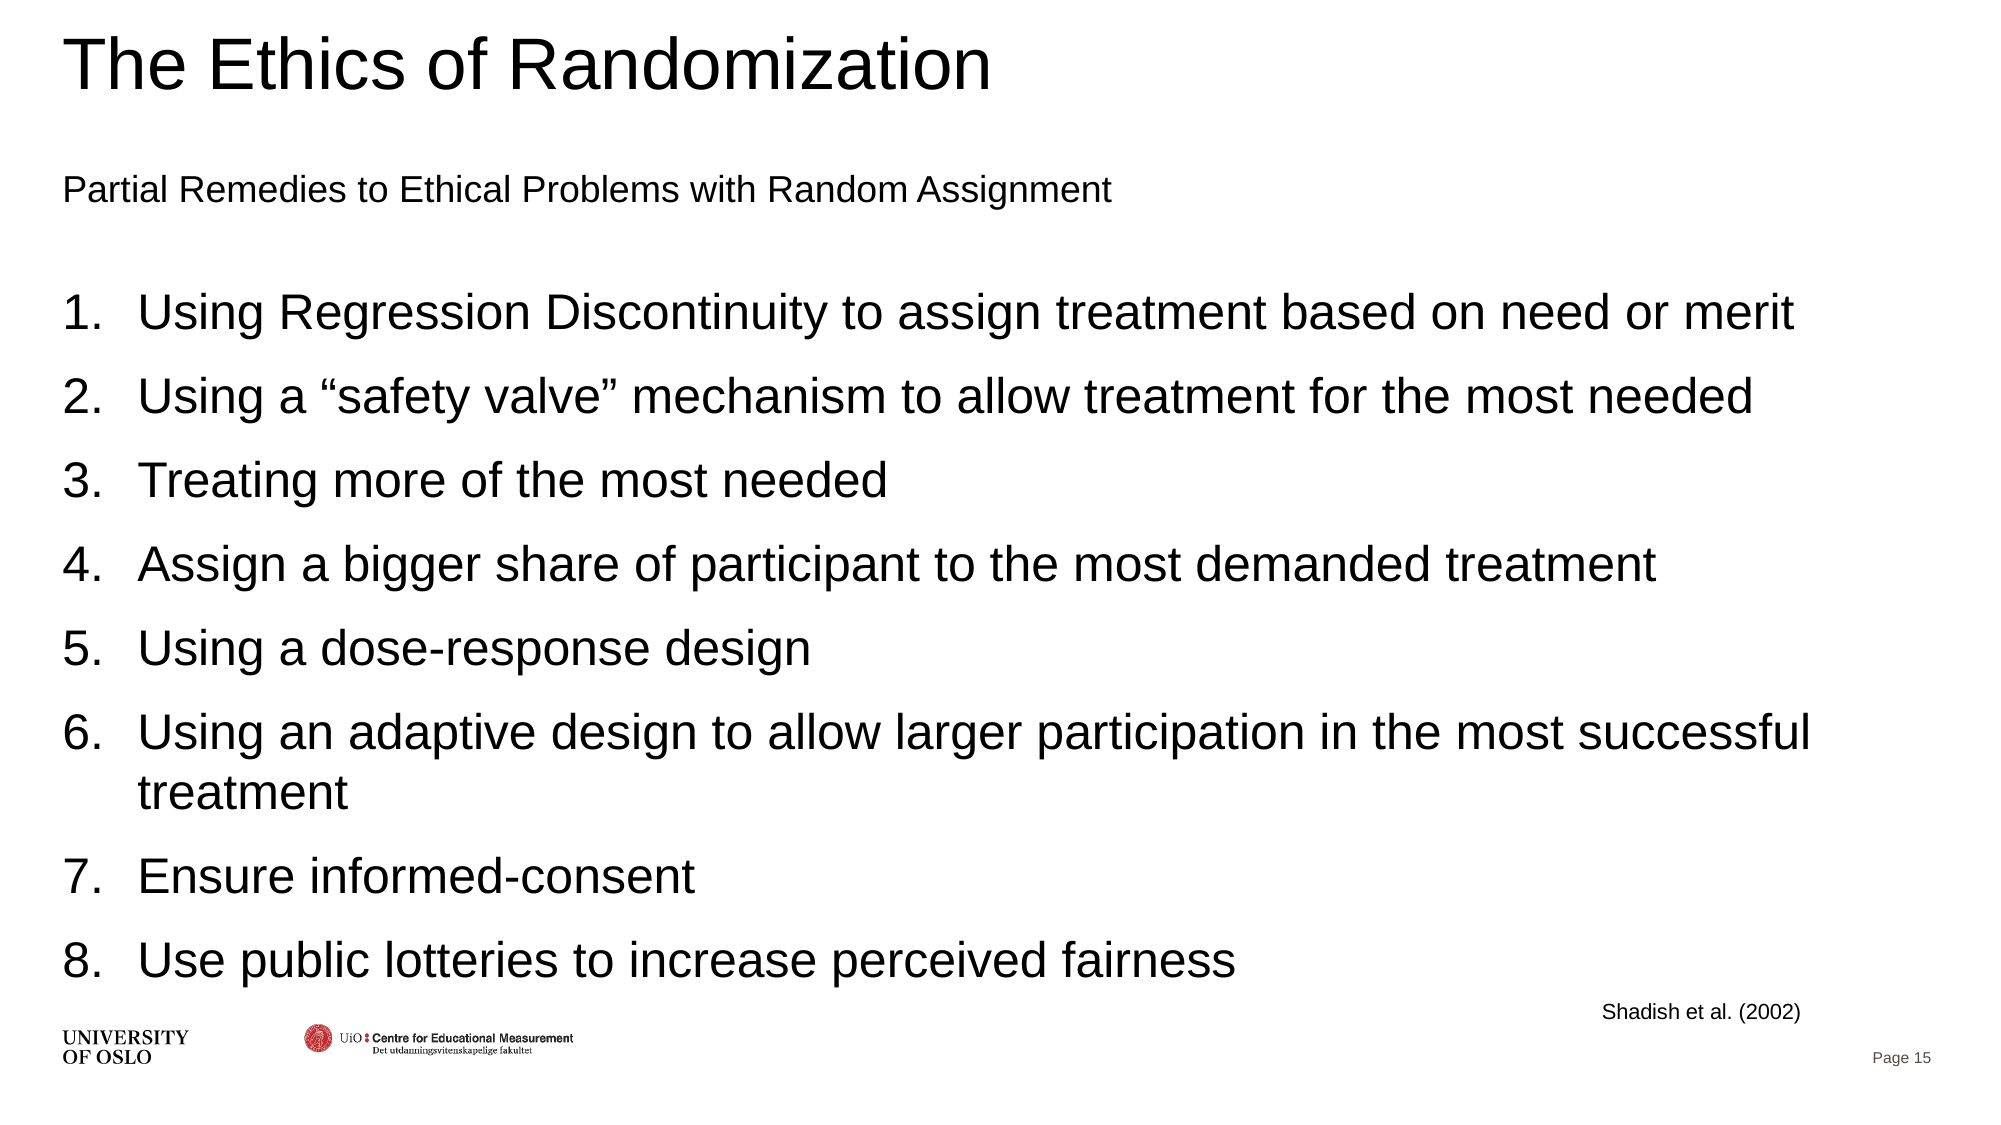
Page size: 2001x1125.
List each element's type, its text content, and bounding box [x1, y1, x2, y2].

title The Ethics of Randomization [62, 26, 1938, 151]
slide_number Page 15 [1848, 1027, 1947, 1088]
list Using Regression Discontinuity to assign treatment based on need or merit Using a “safety valve” mechanism to allow treatment for the most needed Treating more of the most needed Assign a bigger share of participant to the most demanded treatment Using a dose-response design Using an adaptive design to allow larger participation in the most successful treatment Ensure informed-consent Use public lotteries to increase perceived fairness [62, 279, 1938, 994]
footer [301, 1024, 548, 1067]
picture [301, 1021, 597, 1067]
subtitle Partial Remedies to Ethical Problems with Random Assignment [62, 164, 1938, 246]
text_box Shadish et al. (2002) [1601, 981, 1849, 1025]
picture [62, 1030, 189, 1064]
